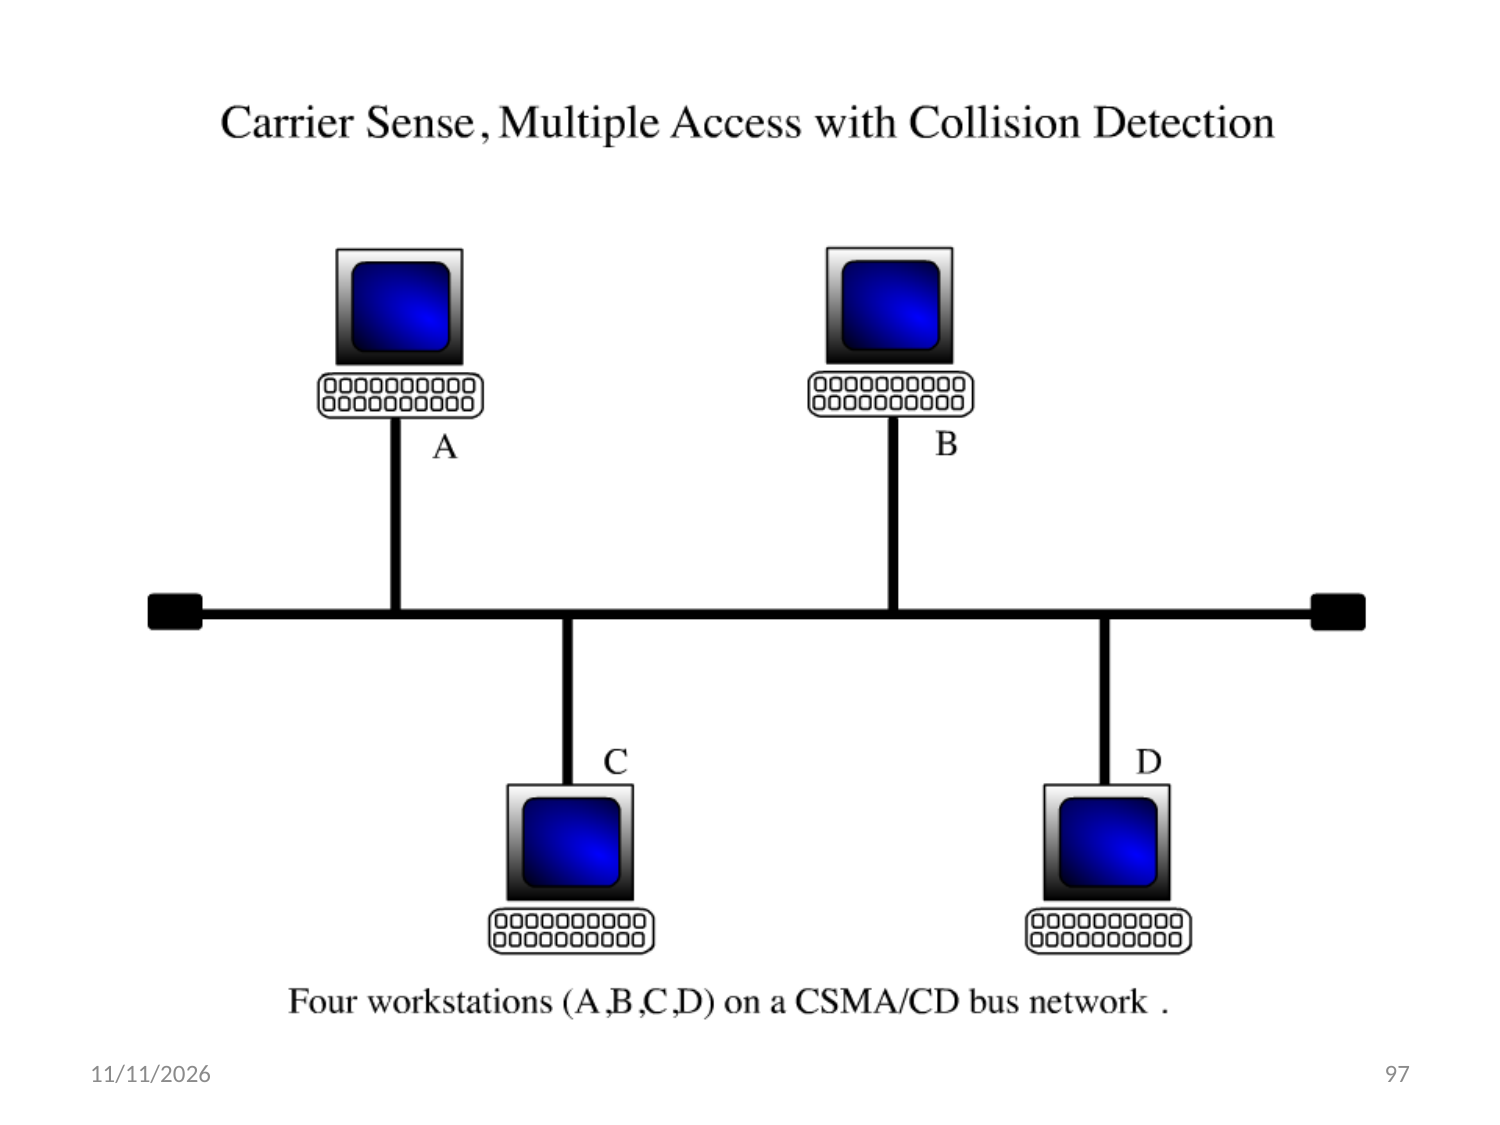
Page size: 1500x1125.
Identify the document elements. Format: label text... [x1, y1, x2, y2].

picture [98, 84, 1402, 1040]
slide_number 97 [1074, 1042, 1425, 1103]
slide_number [75, 1042, 425, 1103]
